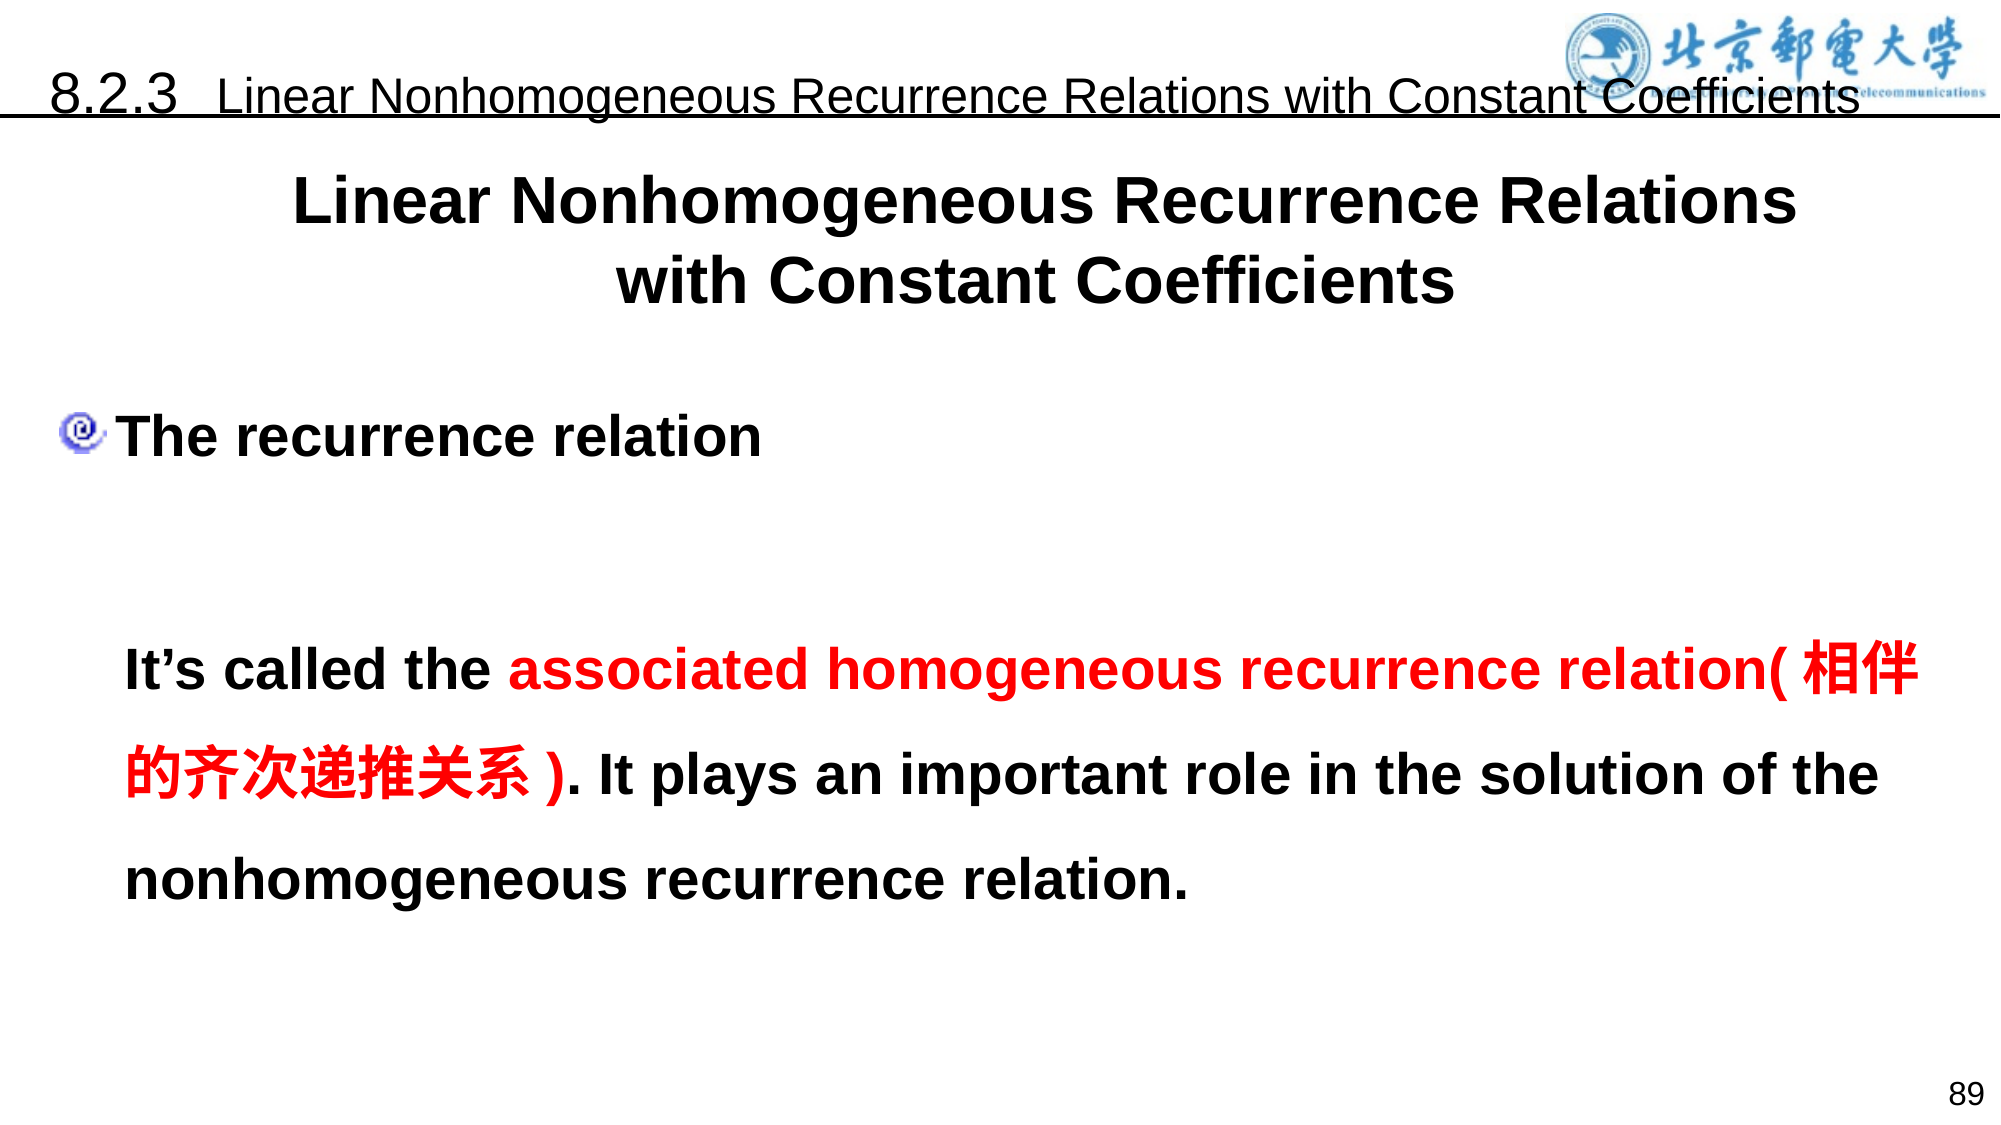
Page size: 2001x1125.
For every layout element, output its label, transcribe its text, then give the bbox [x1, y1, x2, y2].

picture [59, 412, 107, 454]
text_box 8.2.3 Linear Nonhomogeneous Recurrence Relations with Constant Coefficients [34, 0, 2000, 135]
text_box Linear Nonhomogeneous Recurrence Relations with Constant Coefficients [142, 149, 1931, 325]
